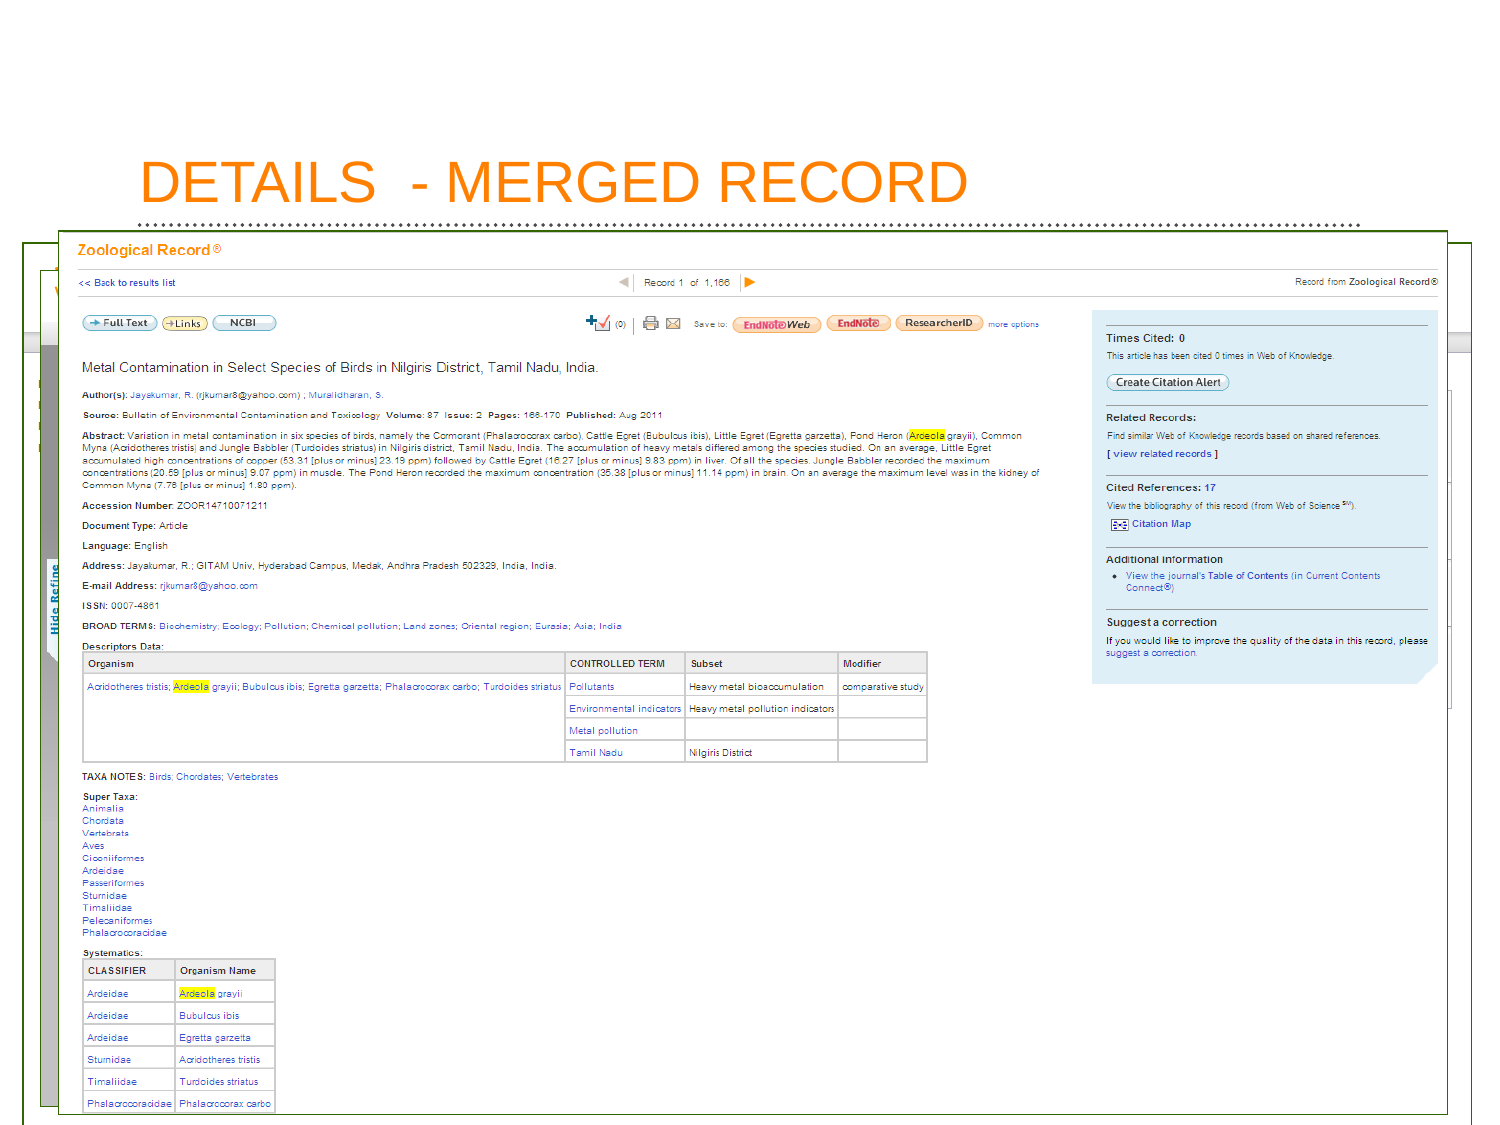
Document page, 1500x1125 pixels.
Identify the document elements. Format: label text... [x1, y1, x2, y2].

picture [23, 231, 1471, 1125]
title DETAILS - MERGED RECORD [139, 74, 1362, 216]
